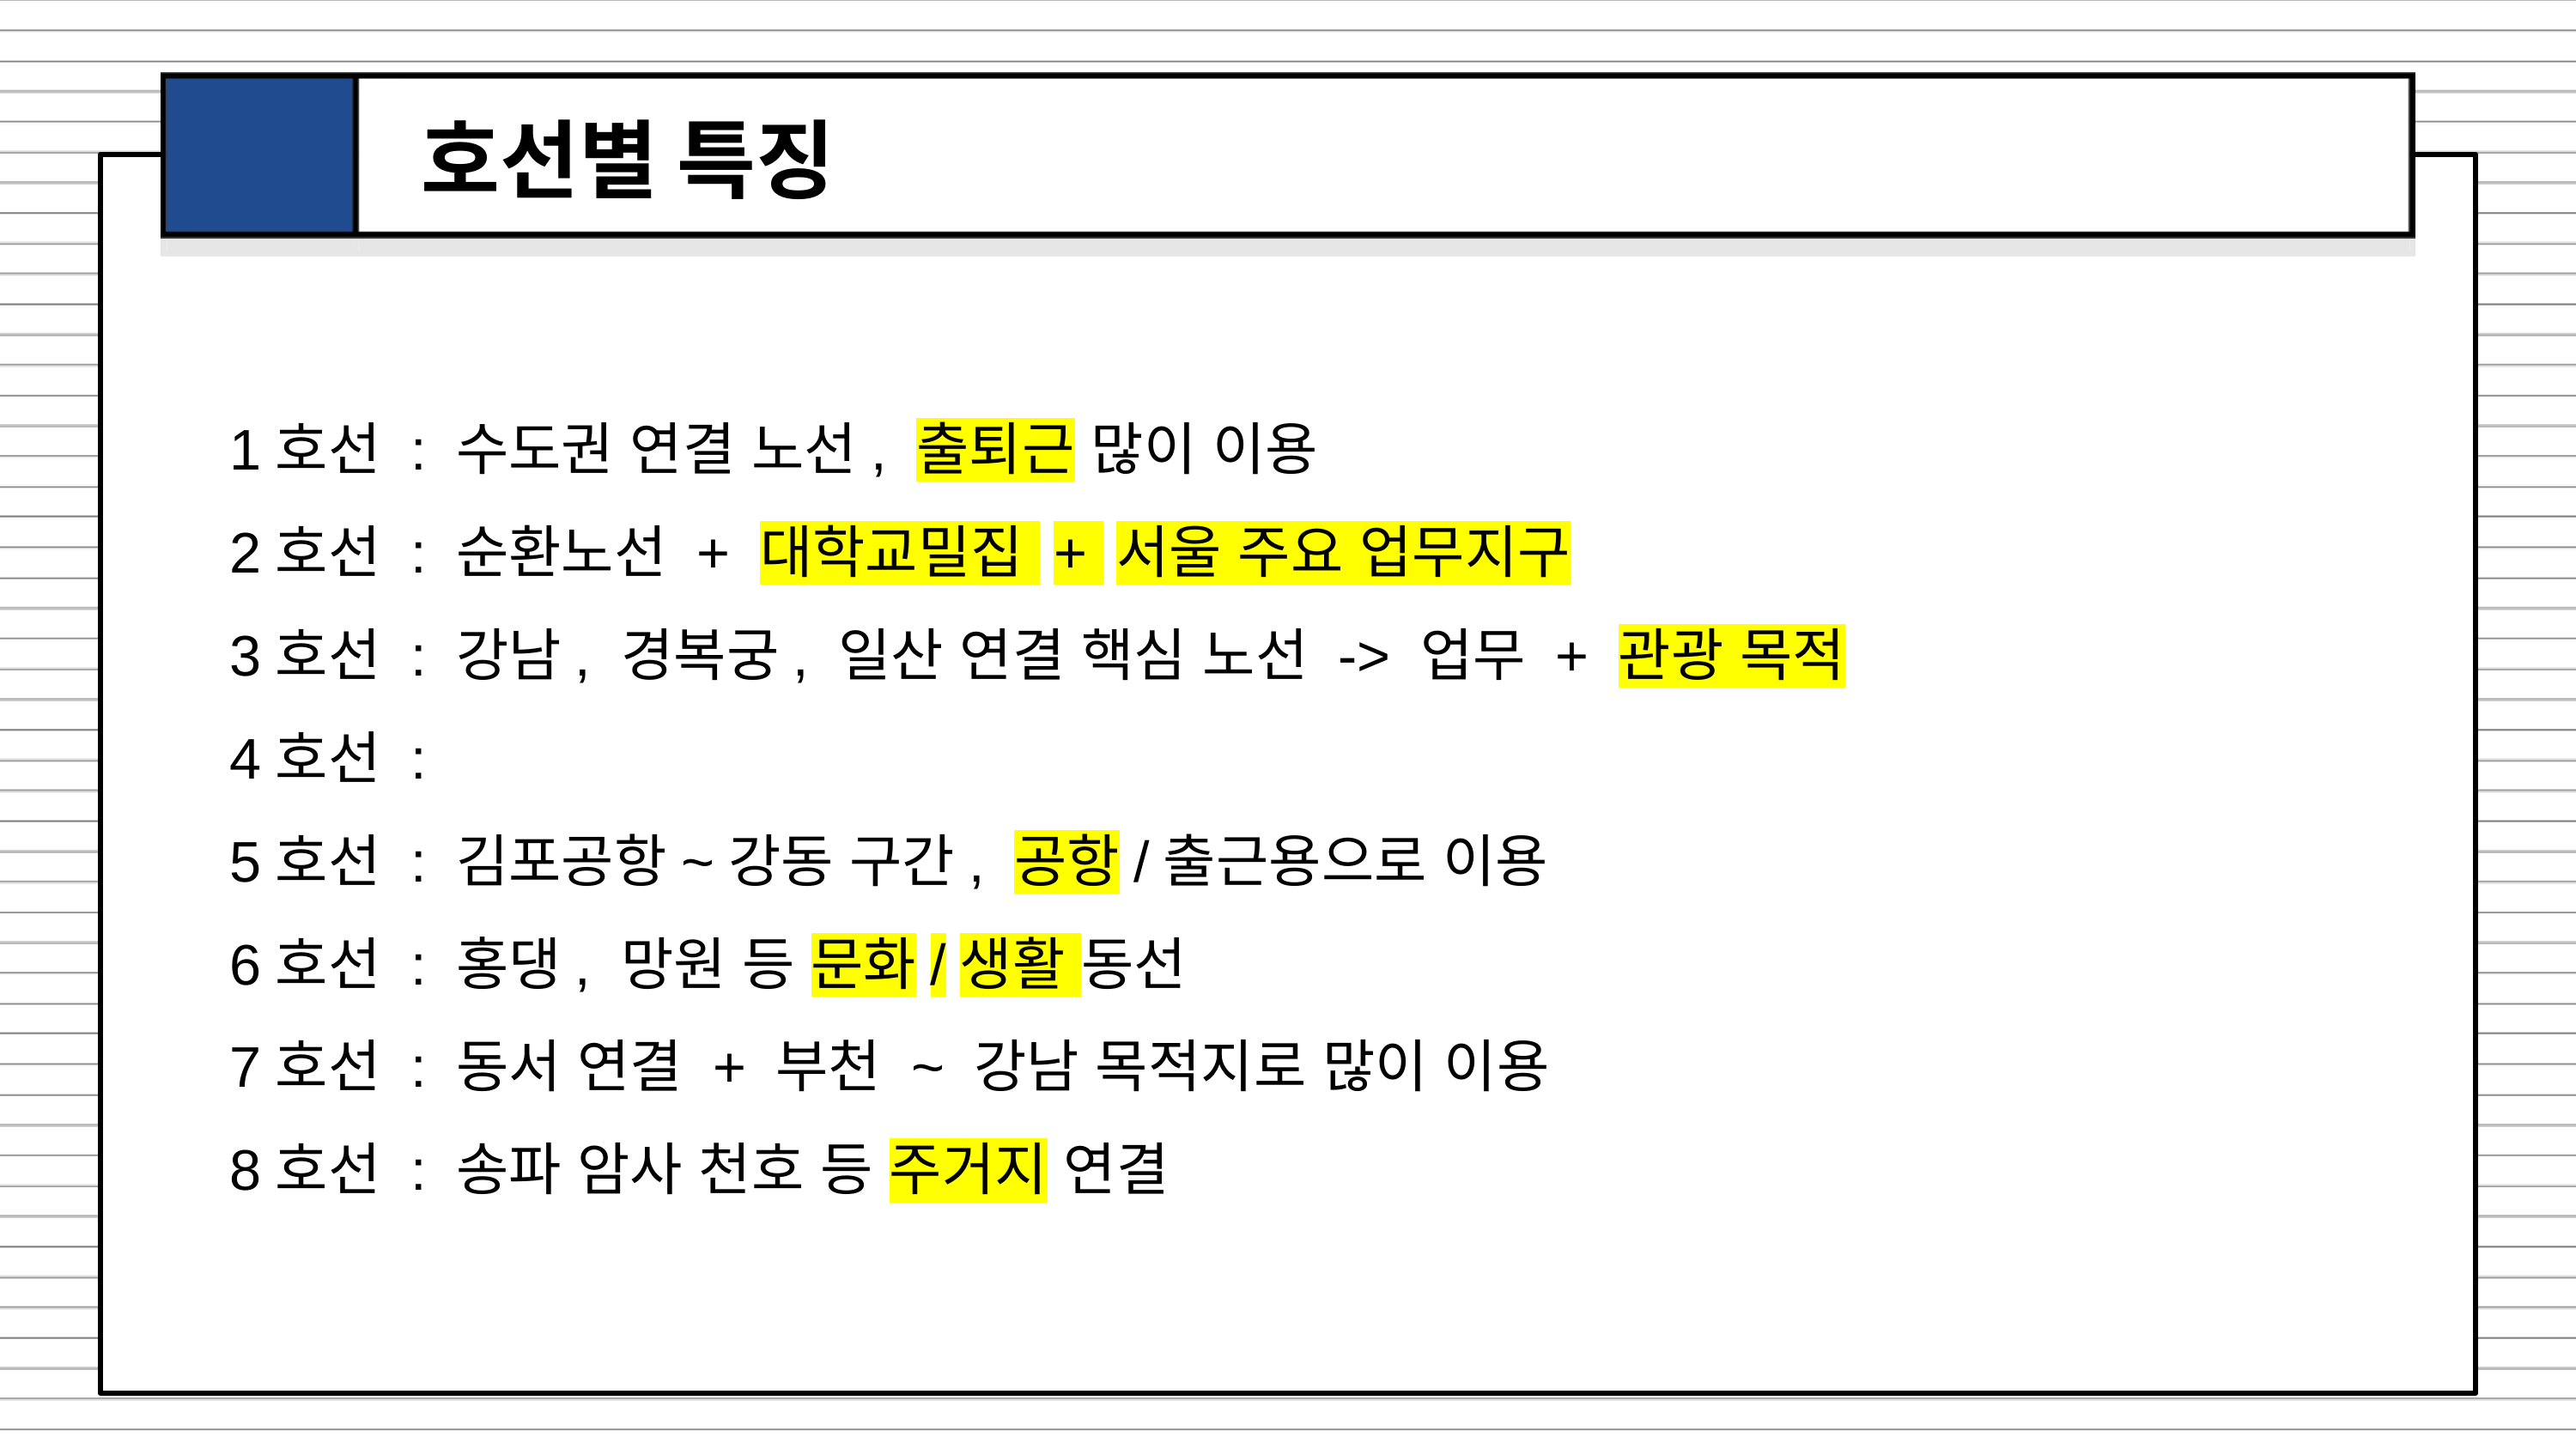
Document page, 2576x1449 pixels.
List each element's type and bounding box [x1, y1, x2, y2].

text_box [0, 0, 2576, 1449]
